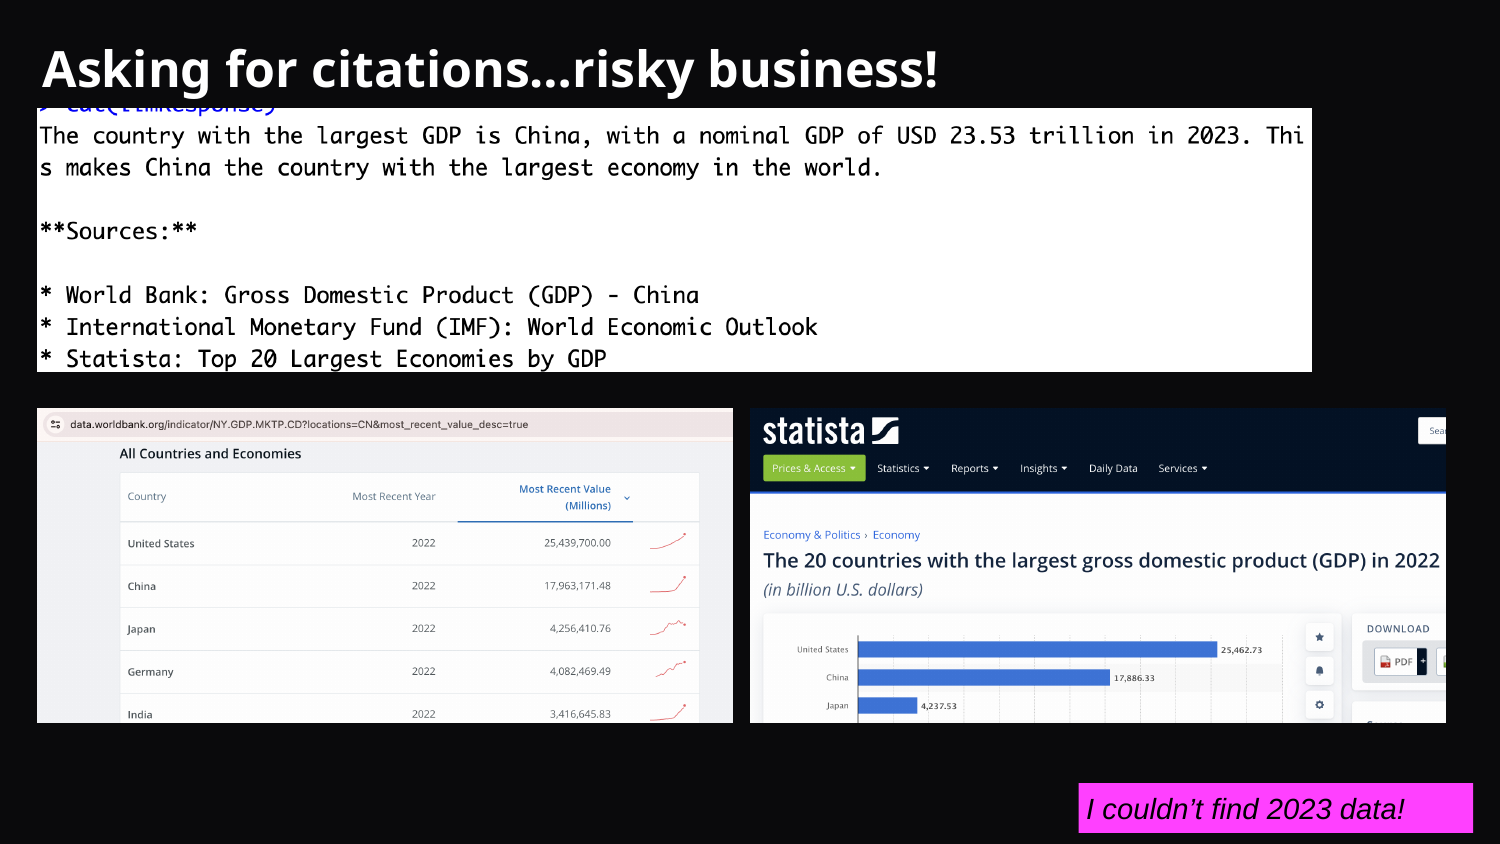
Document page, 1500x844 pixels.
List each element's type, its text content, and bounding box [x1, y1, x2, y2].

title Asking for citations…risky business! [36, 21, 1299, 107]
text_box I couldn’t find 2023 data! [1078, 783, 1474, 833]
picture [749, 408, 1446, 723]
picture [36, 408, 733, 723]
picture [36, 108, 1313, 372]
